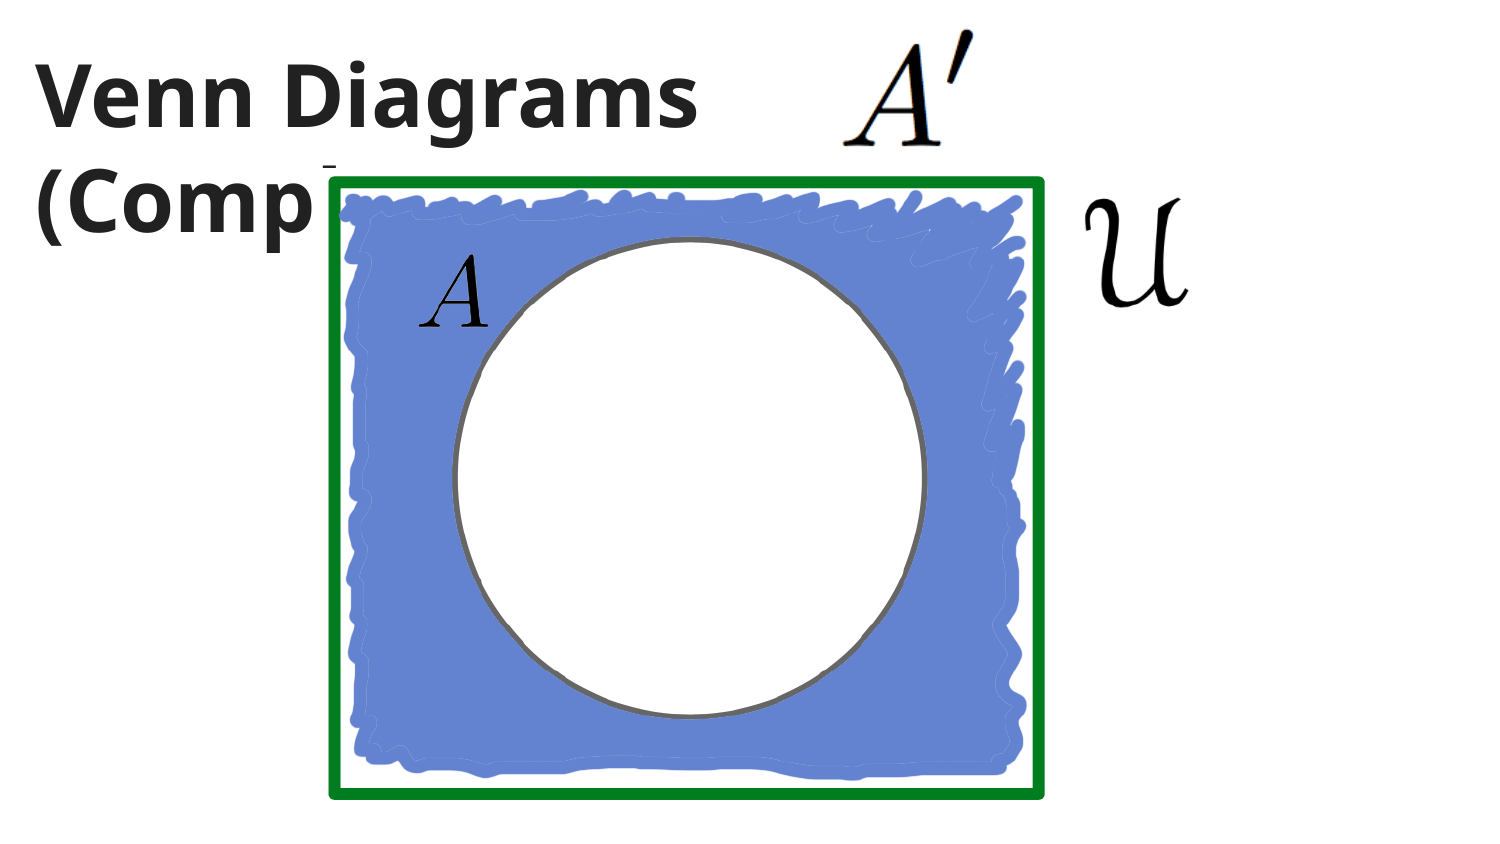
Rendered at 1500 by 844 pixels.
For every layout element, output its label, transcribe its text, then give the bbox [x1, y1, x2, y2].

title Venn Diagrams (Complement) [20, 25, 823, 157]
picture [312, 168, 1200, 807]
picture [828, 16, 1001, 166]
